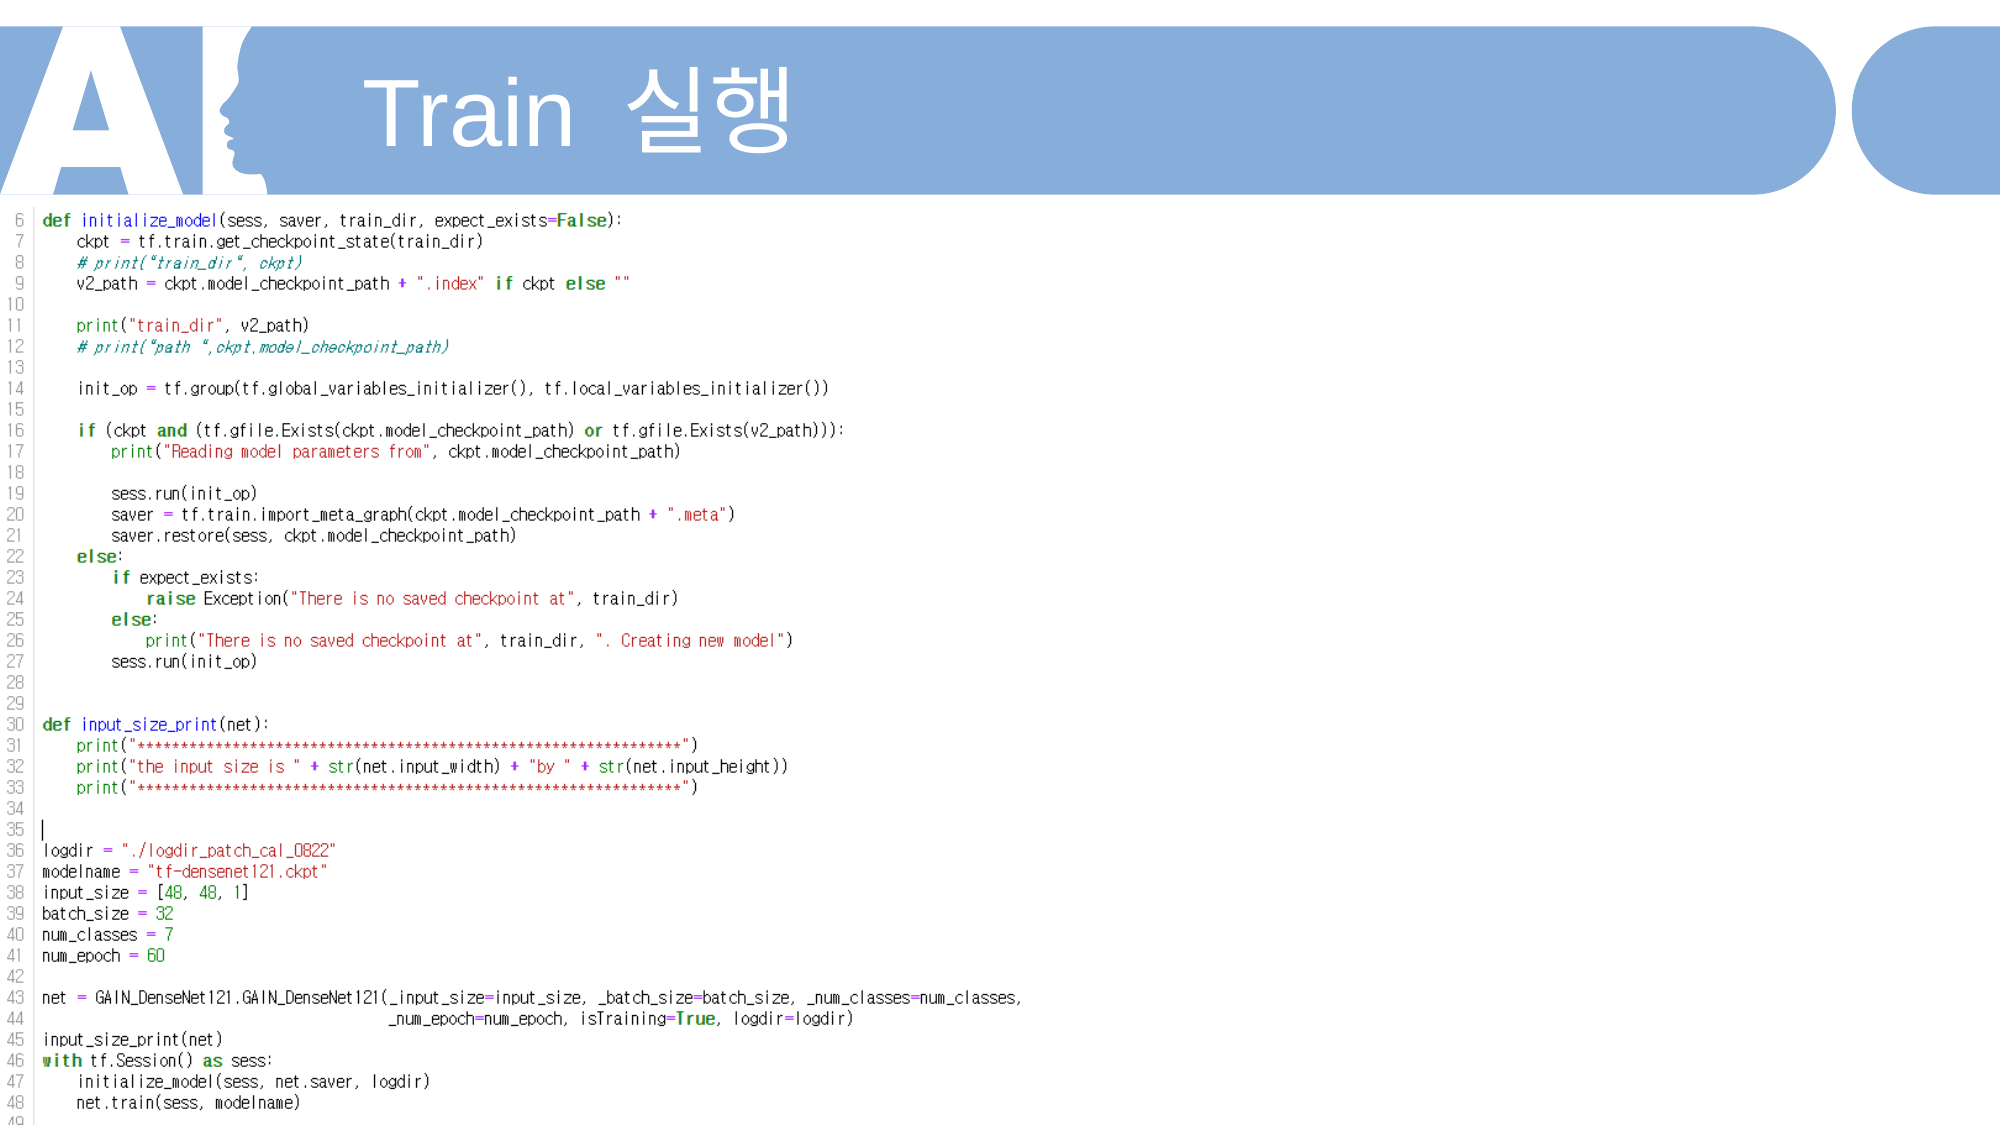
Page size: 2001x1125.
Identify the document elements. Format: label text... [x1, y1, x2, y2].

list Train 실행 [347, 55, 1952, 175]
picture [0, 207, 1037, 1125]
